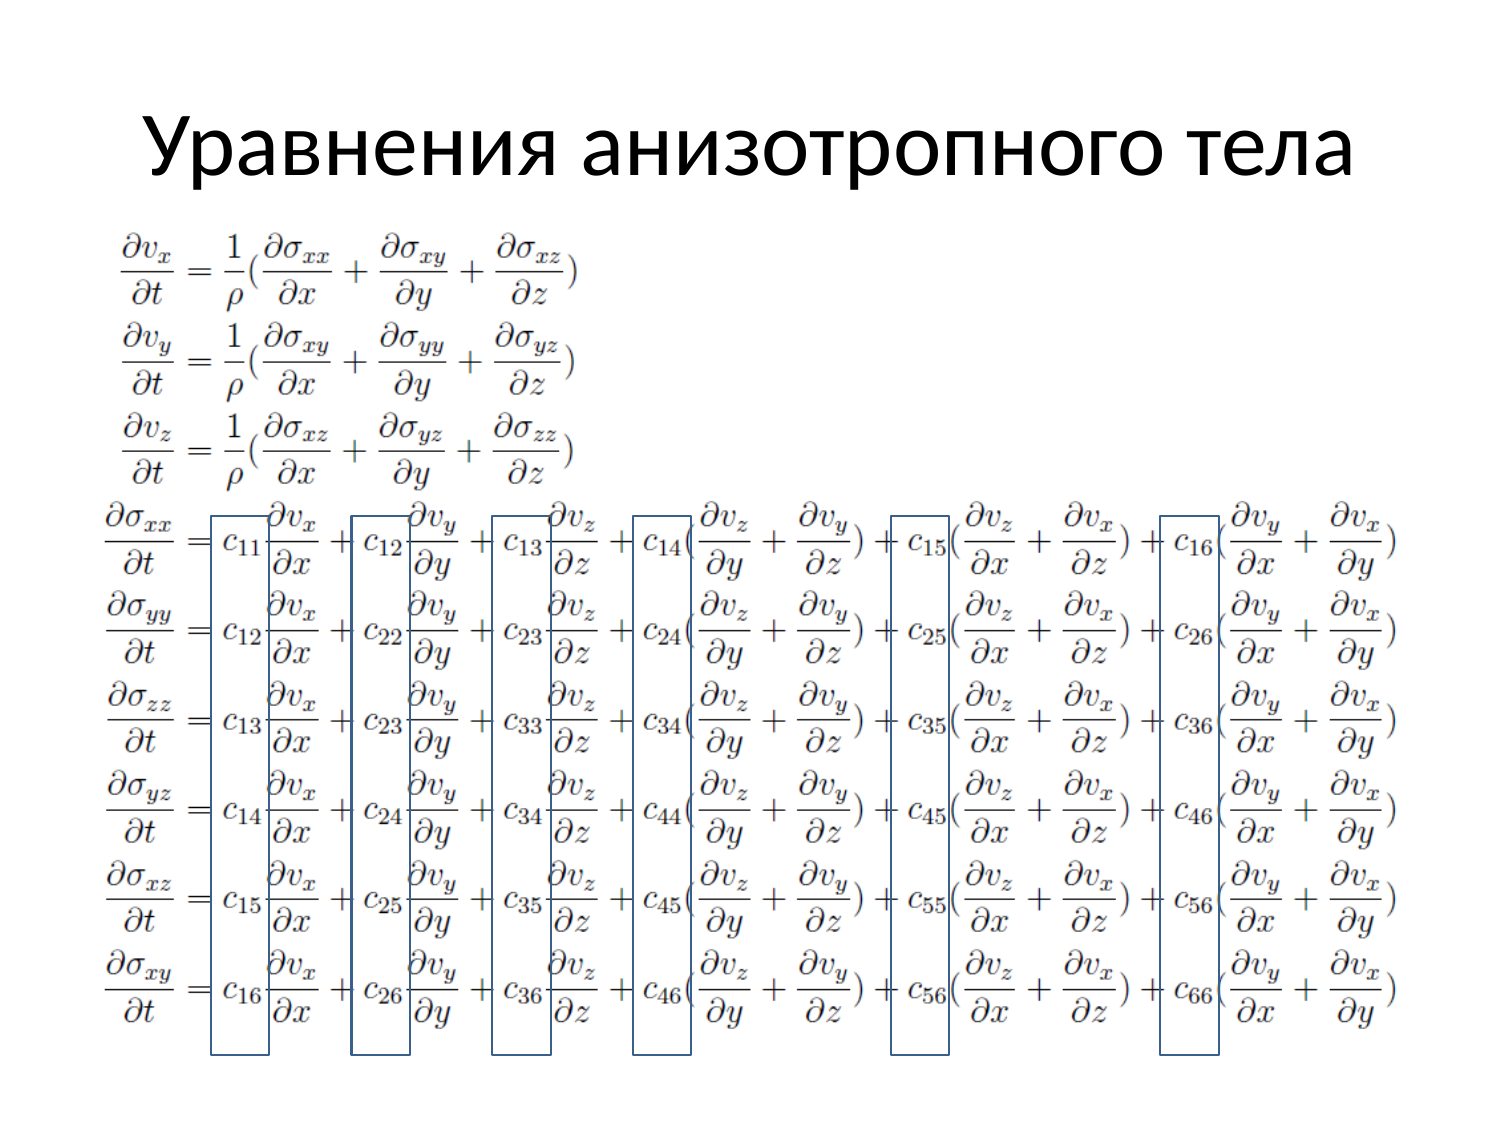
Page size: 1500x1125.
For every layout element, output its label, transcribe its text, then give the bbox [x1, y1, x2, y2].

text_box [631, 1040, 693, 1057]
text_box [888, 1040, 951, 1057]
text_box [490, 1040, 553, 1057]
picture [93, 222, 1407, 1033]
text_box [349, 1040, 412, 1057]
text_box [209, 1040, 272, 1057]
title Уравнения анизотропного тела [75, 45, 1425, 233]
text_box [1158, 1040, 1221, 1057]
